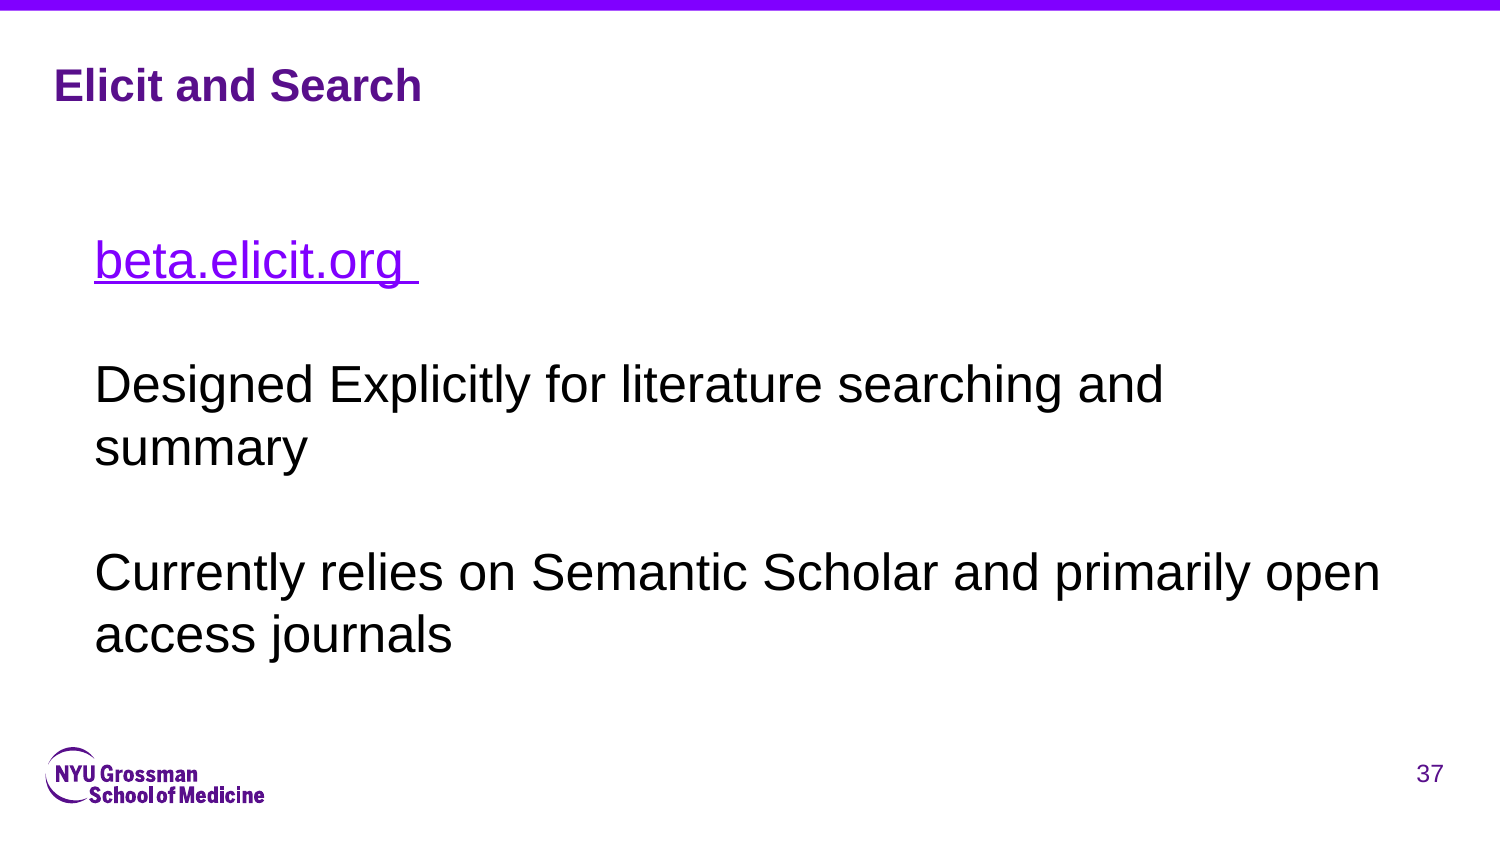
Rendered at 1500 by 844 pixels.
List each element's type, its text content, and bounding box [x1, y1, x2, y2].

slide_number ‹#› [1398, 761, 1445, 785]
text_box beta.elicit.org Designed Explicitly for literature searching and summary Currently relies on Semantic Scholar and primarily open access journals [79, 210, 1398, 804]
title Elicit and Search [53, 55, 1275, 167]
